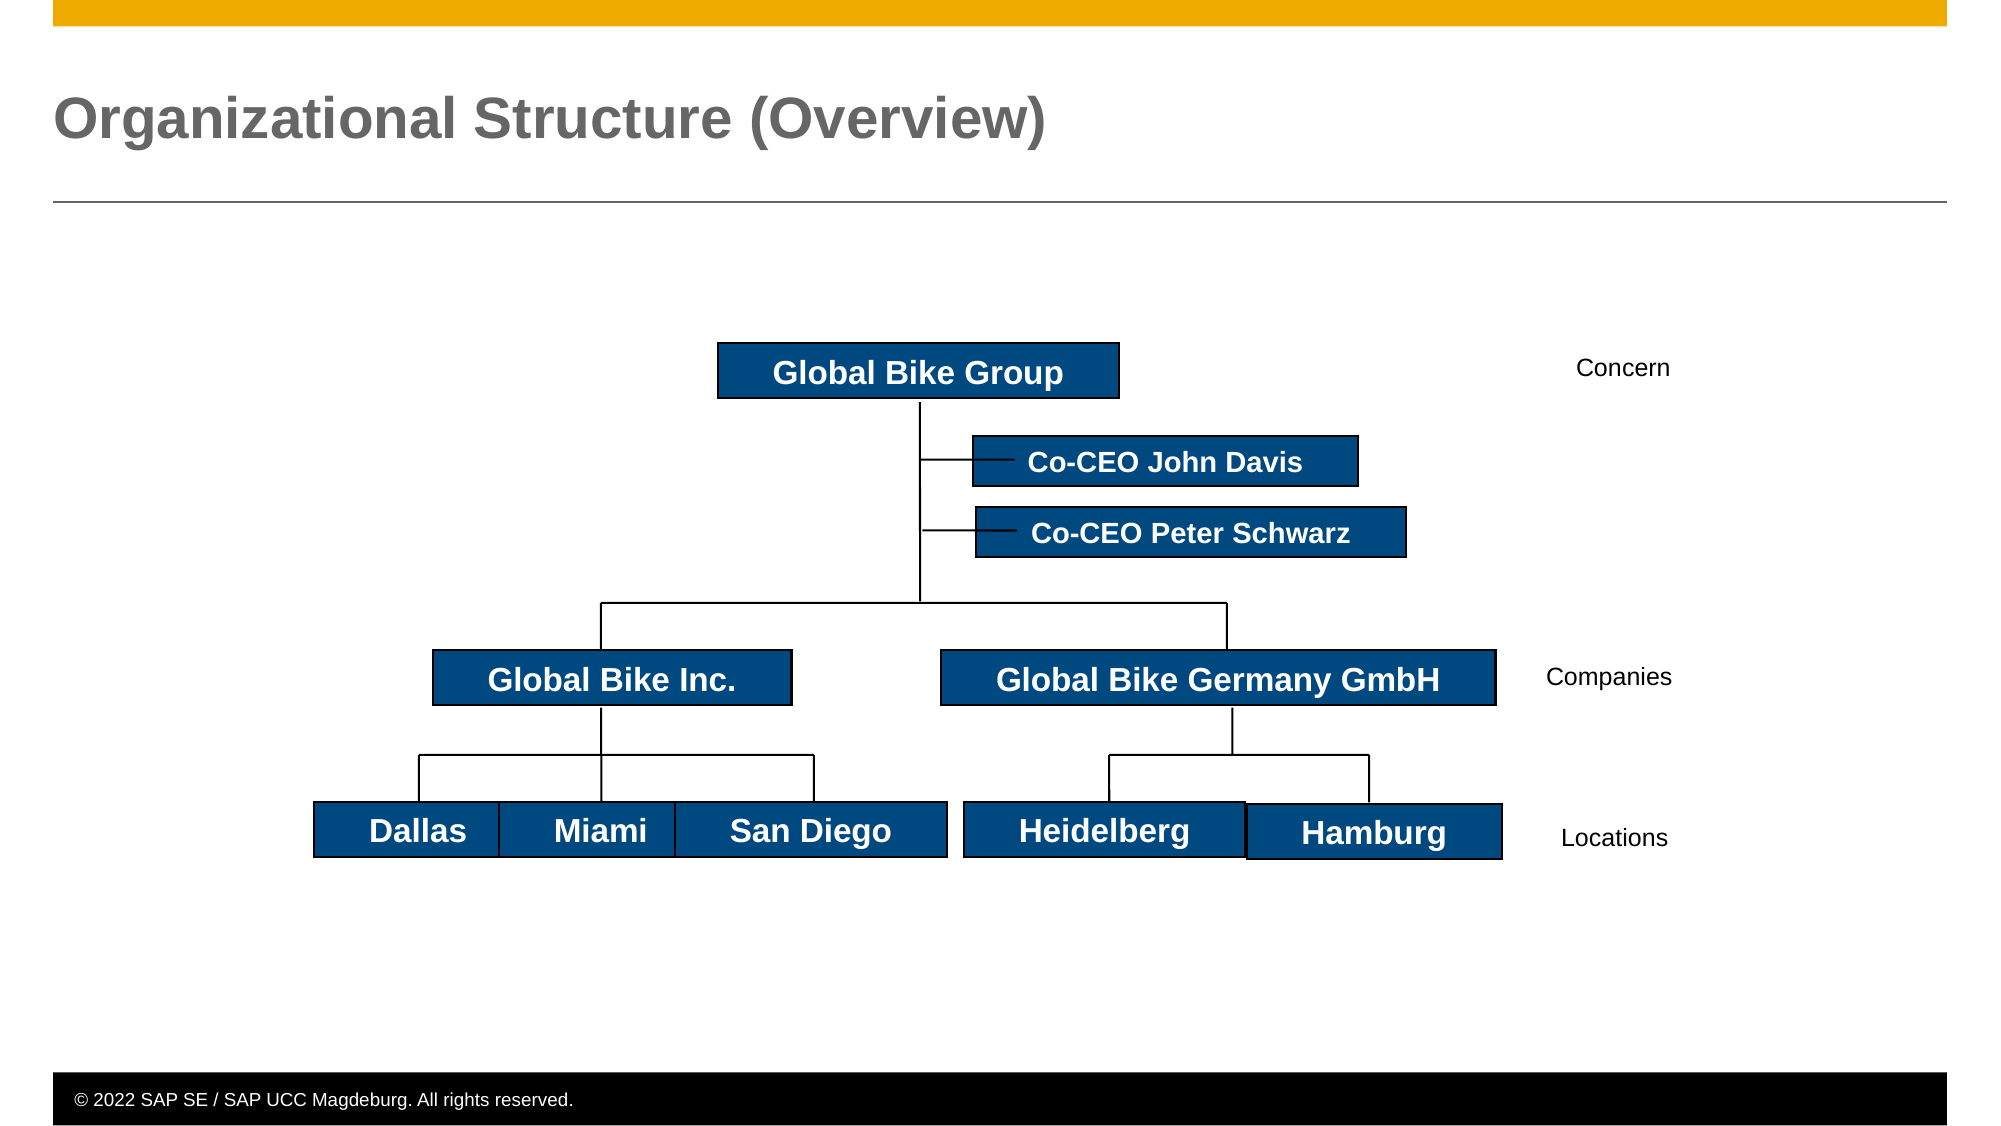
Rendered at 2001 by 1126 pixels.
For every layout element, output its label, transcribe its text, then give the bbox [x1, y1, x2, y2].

title Organizational Structure (Overview) [53, 53, 1947, 178]
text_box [352, 342, 1648, 862]
